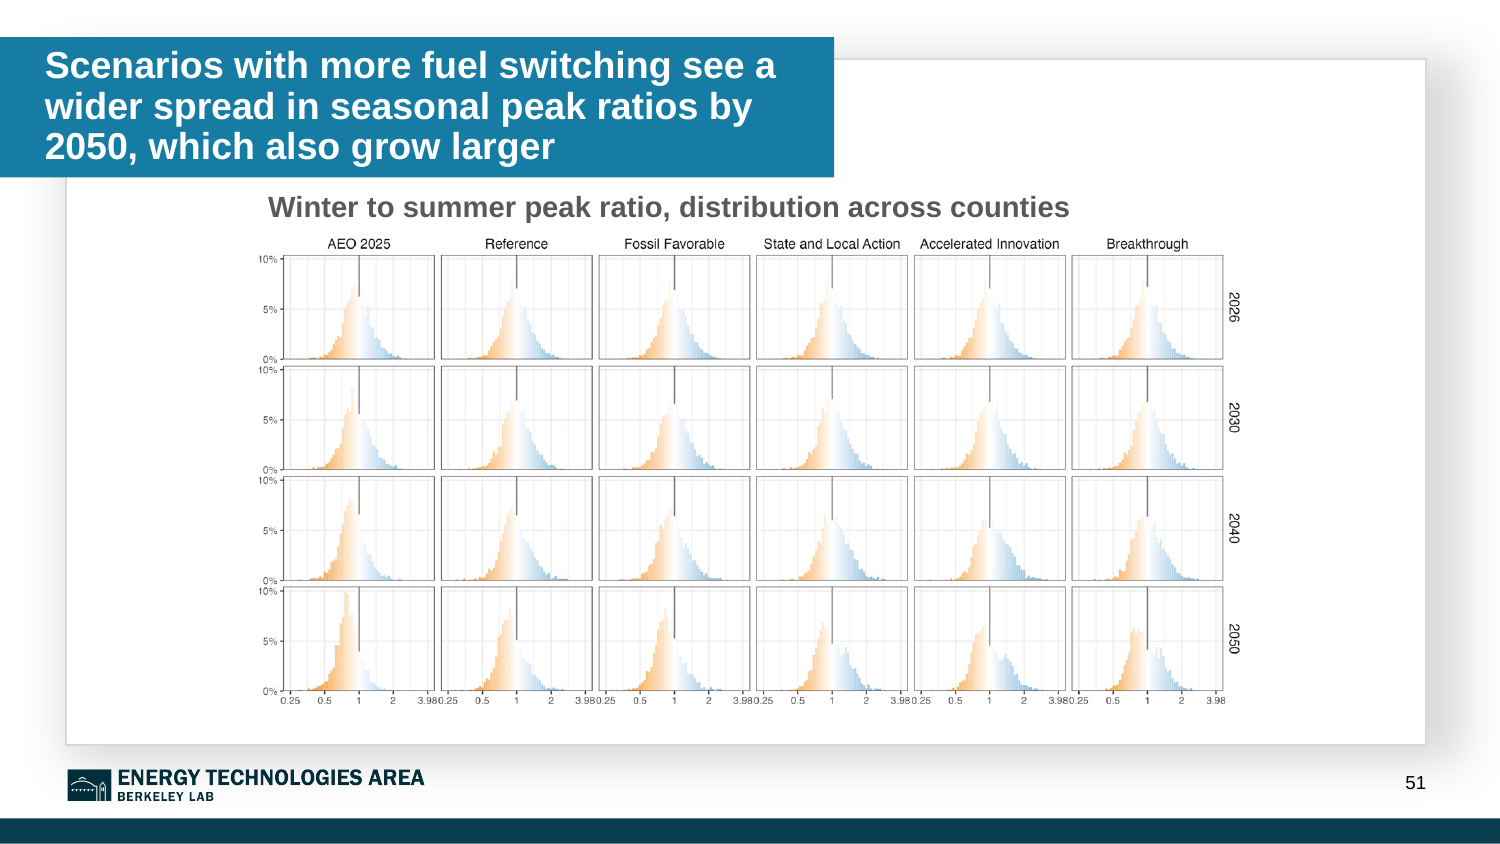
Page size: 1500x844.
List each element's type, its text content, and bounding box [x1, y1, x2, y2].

slide_number 51 [1347, 759, 1442, 805]
text_box Winter to summer peak ratio, distribution across counties [253, 180, 1348, 231]
title Scenarios with more fuel switching see a wider spread in seasonal peak ratios by 2050, which also grow larger [0, 37, 835, 178]
picture [51, 752, 441, 818]
picture [257, 234, 1246, 706]
